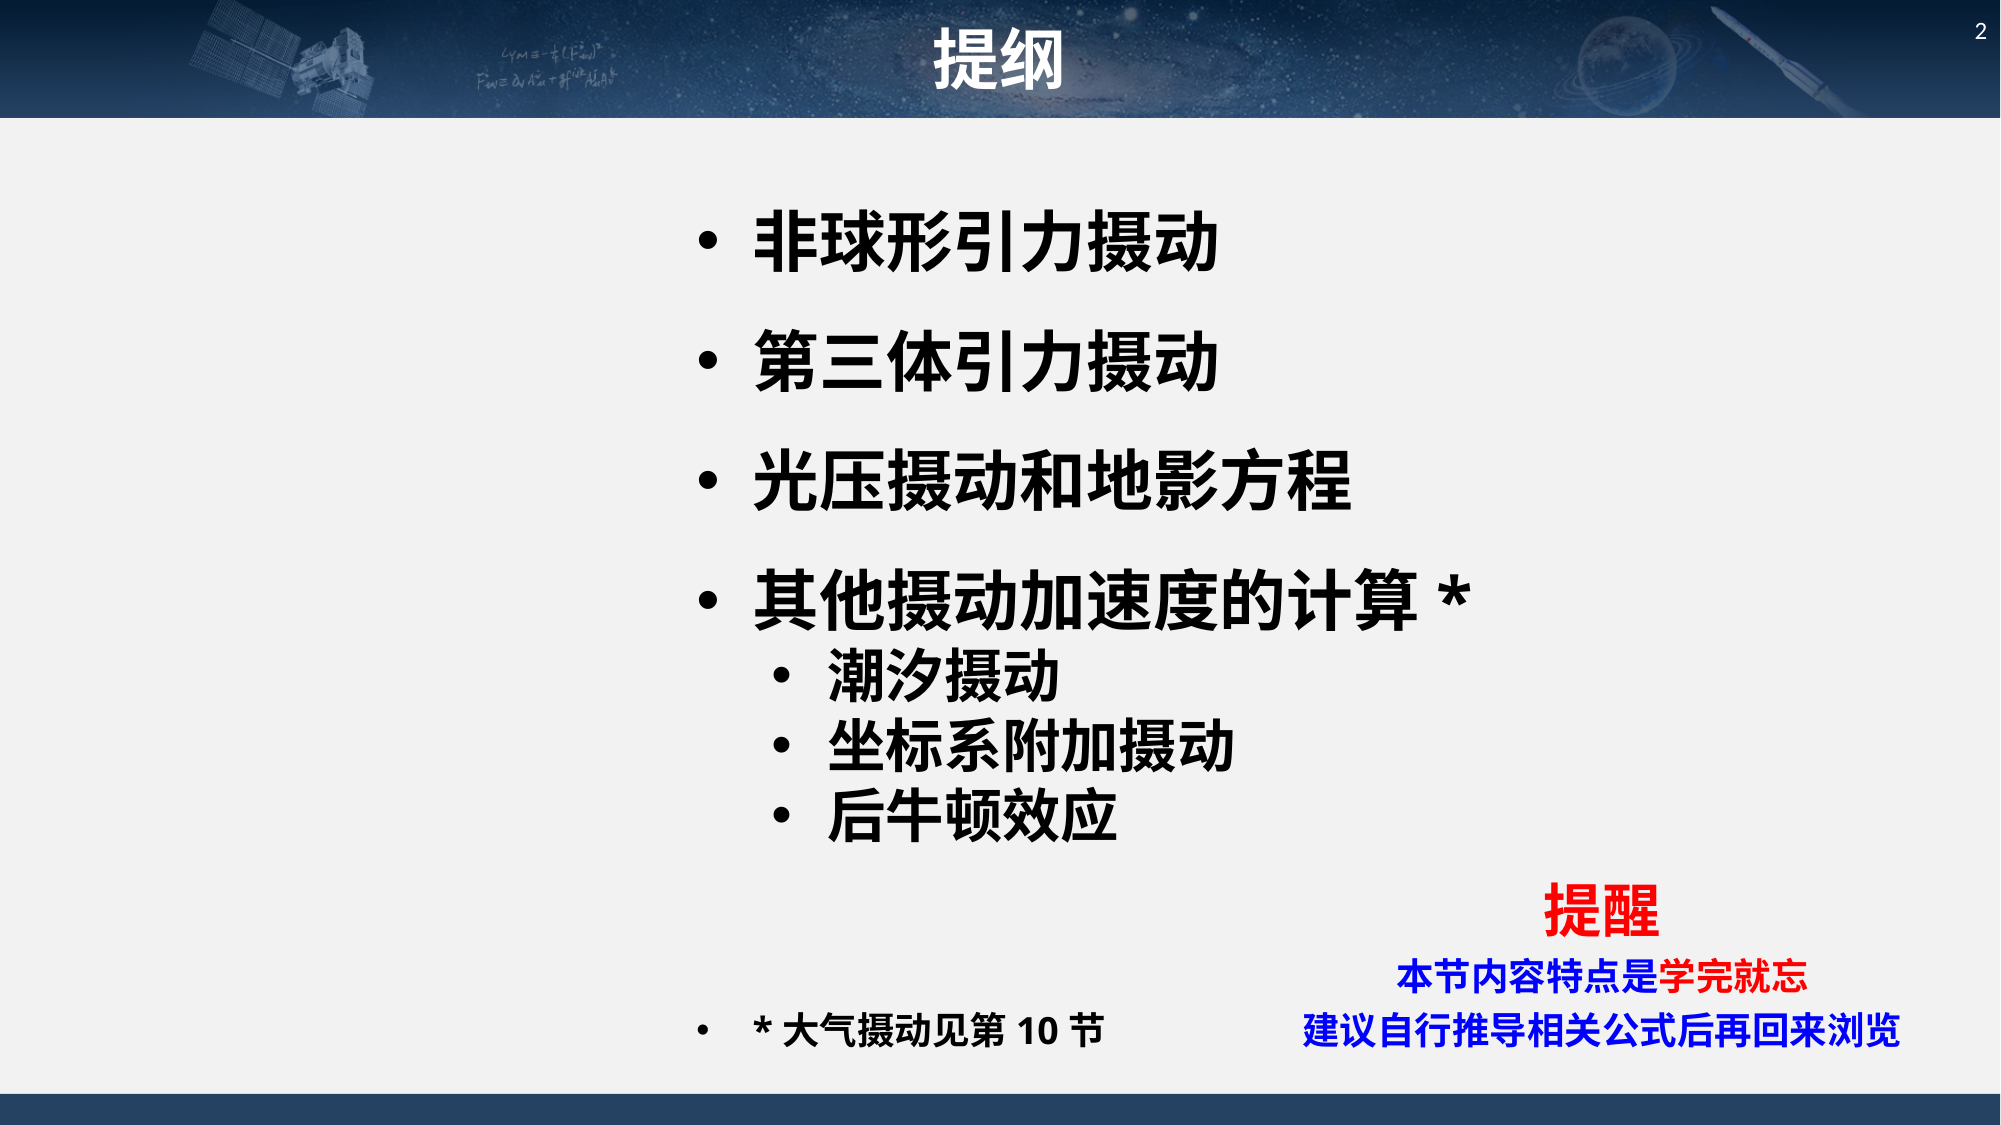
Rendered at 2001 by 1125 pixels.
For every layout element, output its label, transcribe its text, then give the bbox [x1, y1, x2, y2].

text_box 提醒 本节内容特点是学完就忘 建议自行推导相关公式后再回来浏览 [1263, 852, 1942, 1059]
picture [0, 0, 2001, 118]
text_box 提纲 [0, 0, 2000, 117]
text_box 非球形引力摄动 第三体引力摄动 光压摄动和地影方程 其他摄动加速度的计算* 潮汐摄动 坐标系附加摄动 后牛顿效应 *大气摄动见第10节 [681, 152, 1617, 1059]
